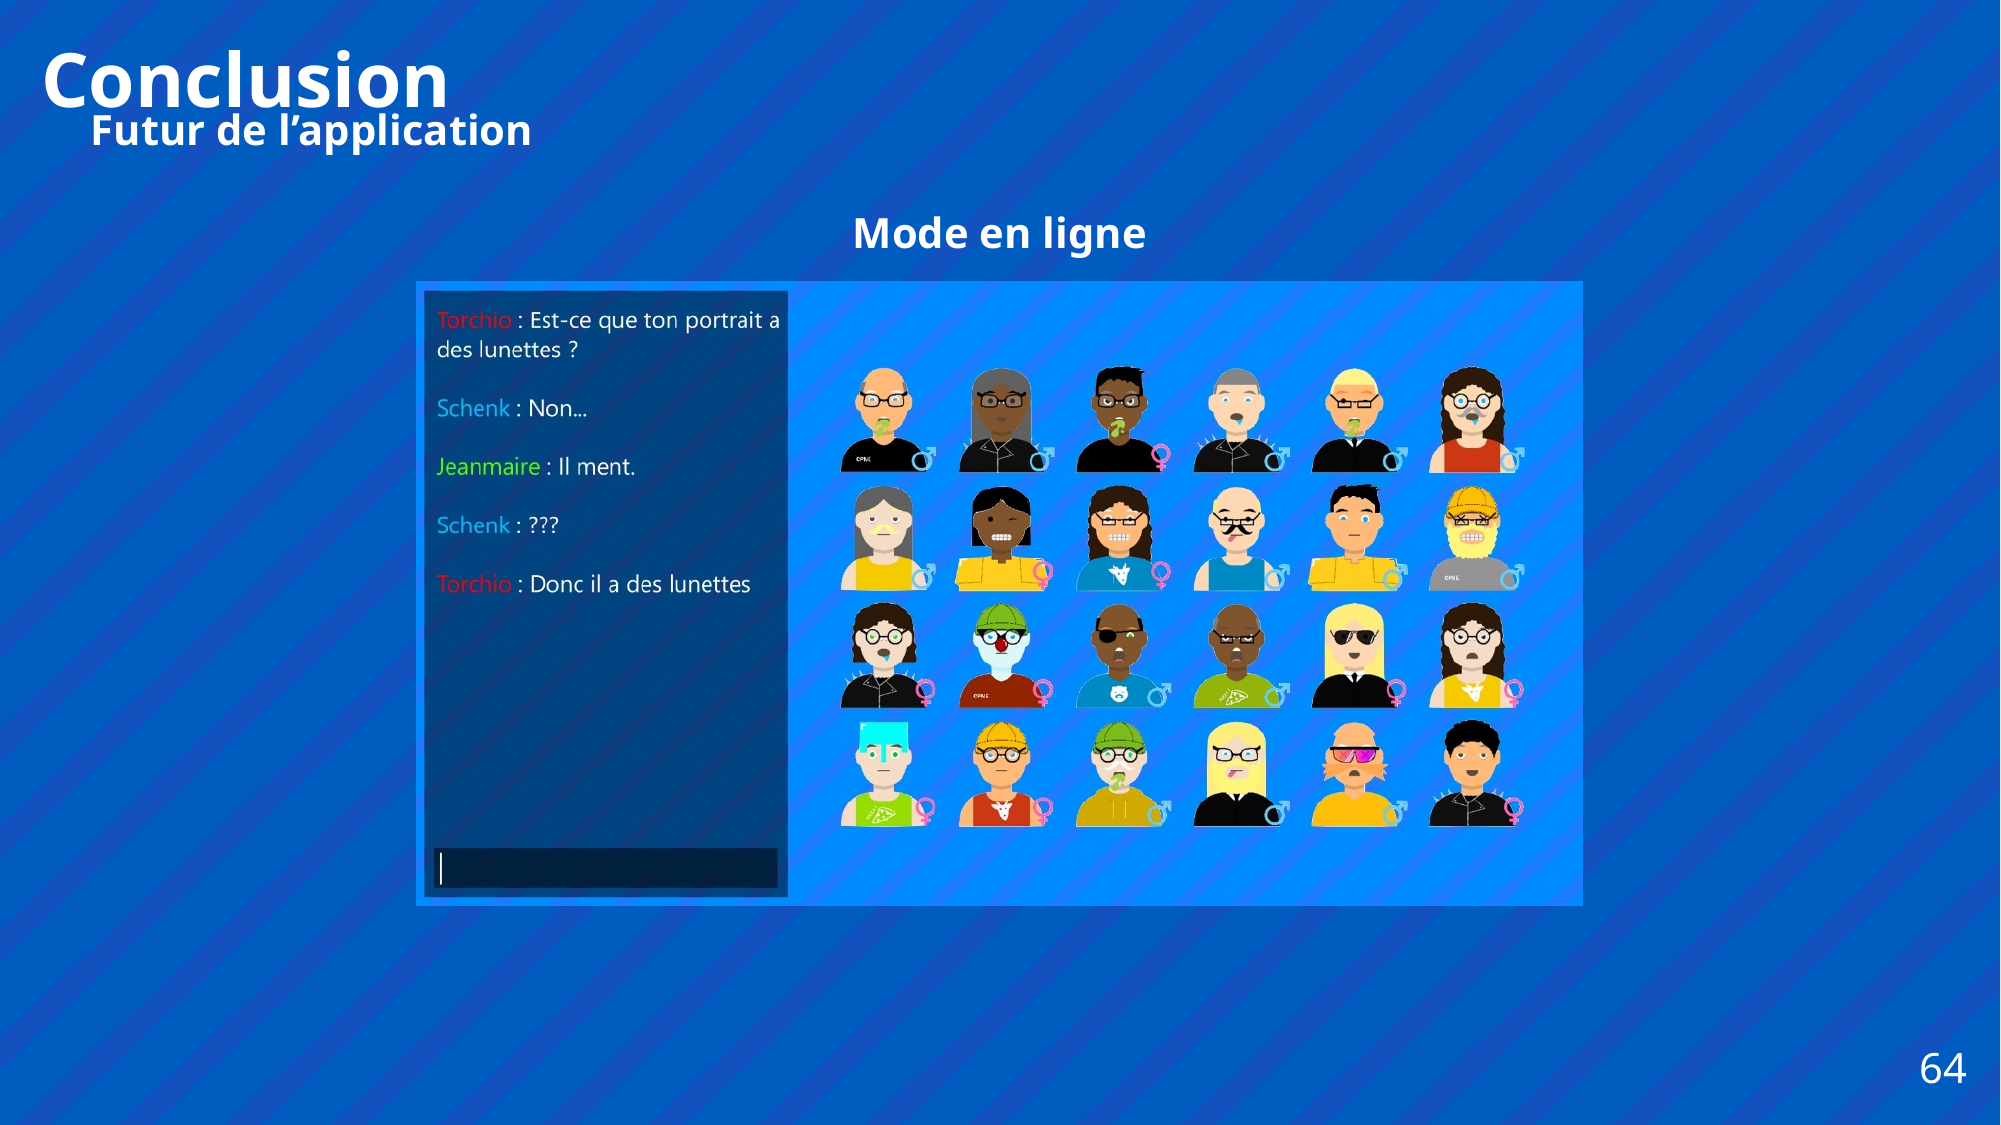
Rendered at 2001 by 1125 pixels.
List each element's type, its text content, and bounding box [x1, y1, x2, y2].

text_box Mode en ligne [794, 199, 1206, 264]
picture [0, 0, 2001, 1125]
slide_number 64 [1532, 1040, 1983, 1100]
text_box Futur de l’application [76, 96, 574, 162]
text_box Conclusion [26, 24, 616, 131]
